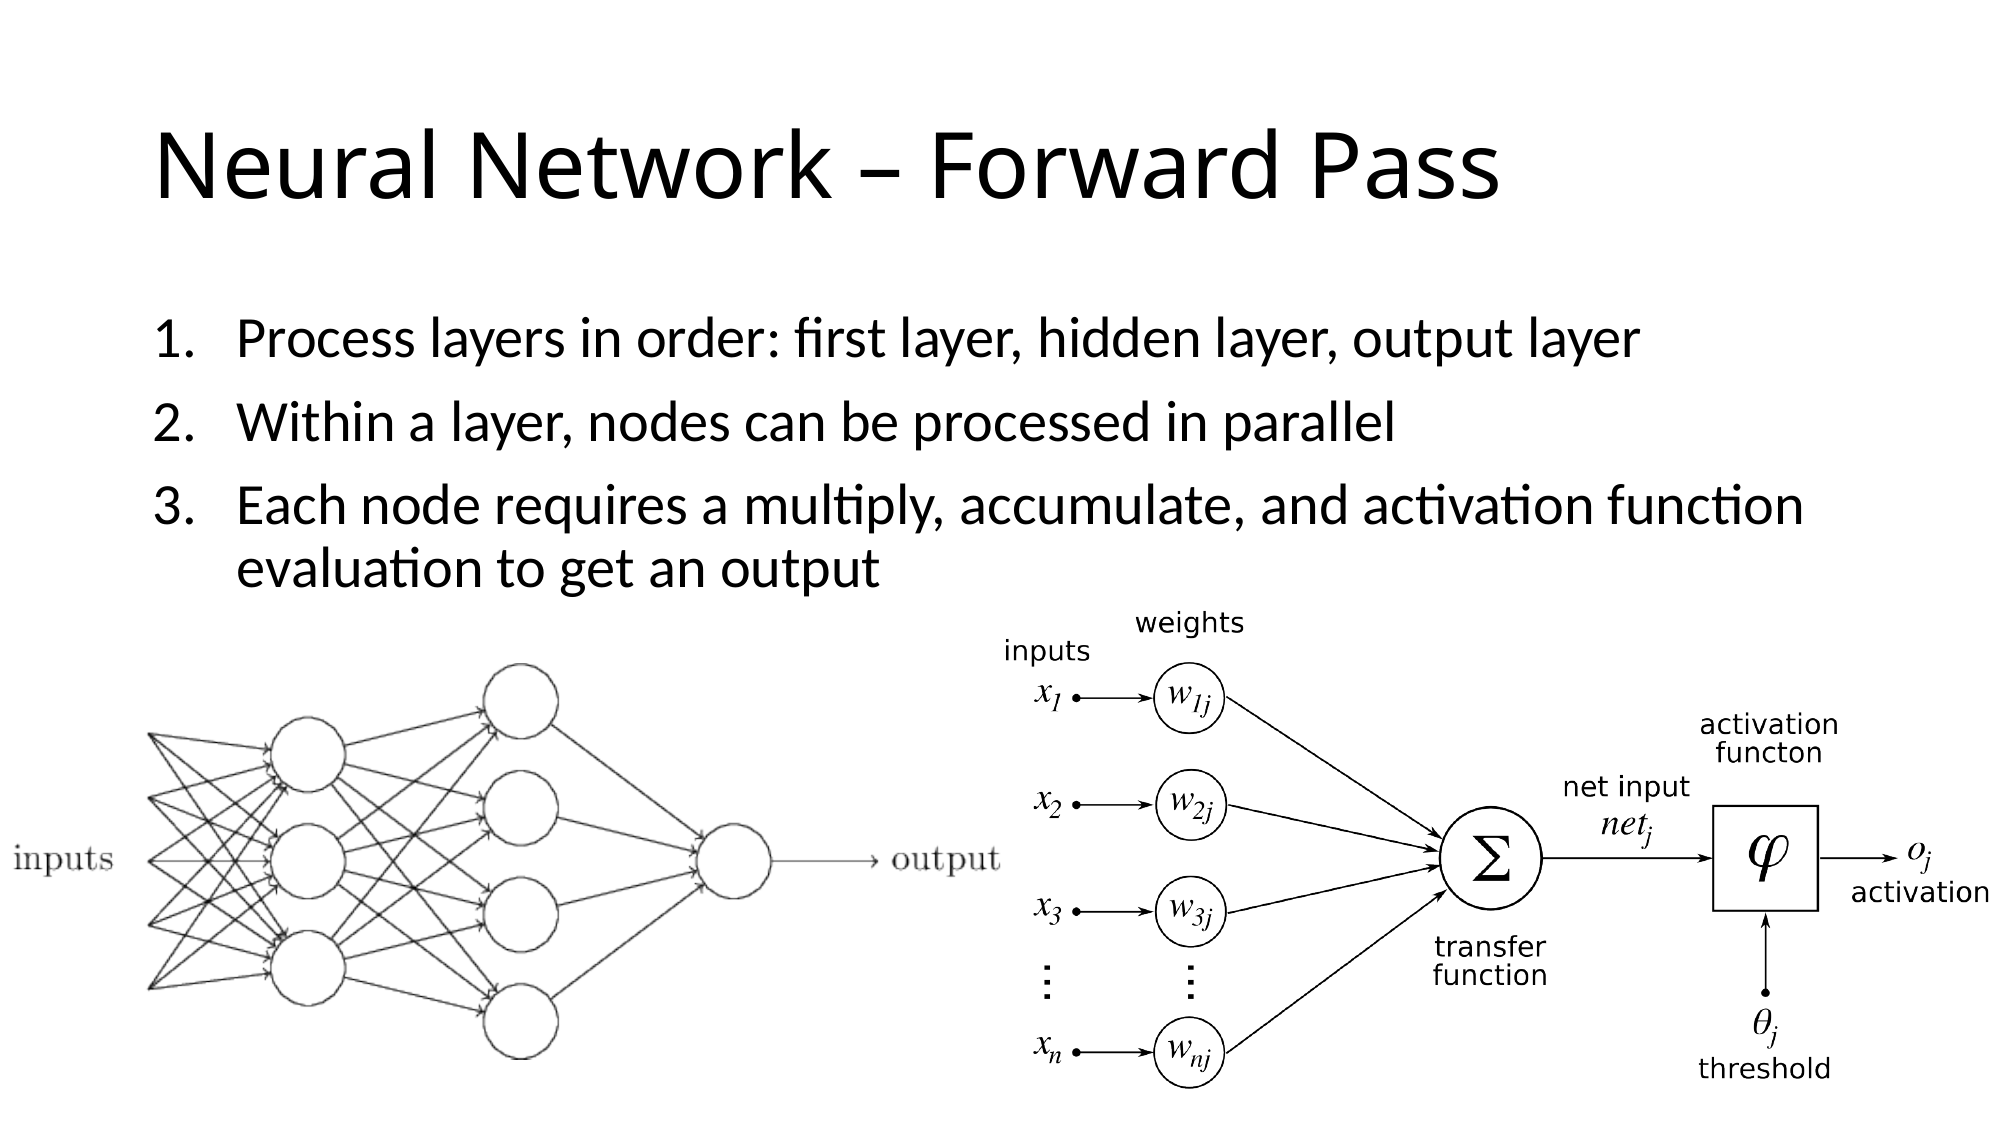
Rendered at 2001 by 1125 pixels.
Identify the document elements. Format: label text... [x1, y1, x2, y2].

title Neural Network – Forward Pass [137, 59, 1863, 278]
list Process layers in order: first layer, hidden layer, output layer Within a layer, nodes can be processed in parallel Each node requires a multiply, accumulate, and activation function evaluation to get an output [137, 299, 1863, 663]
picture [0, 604, 2000, 1093]
